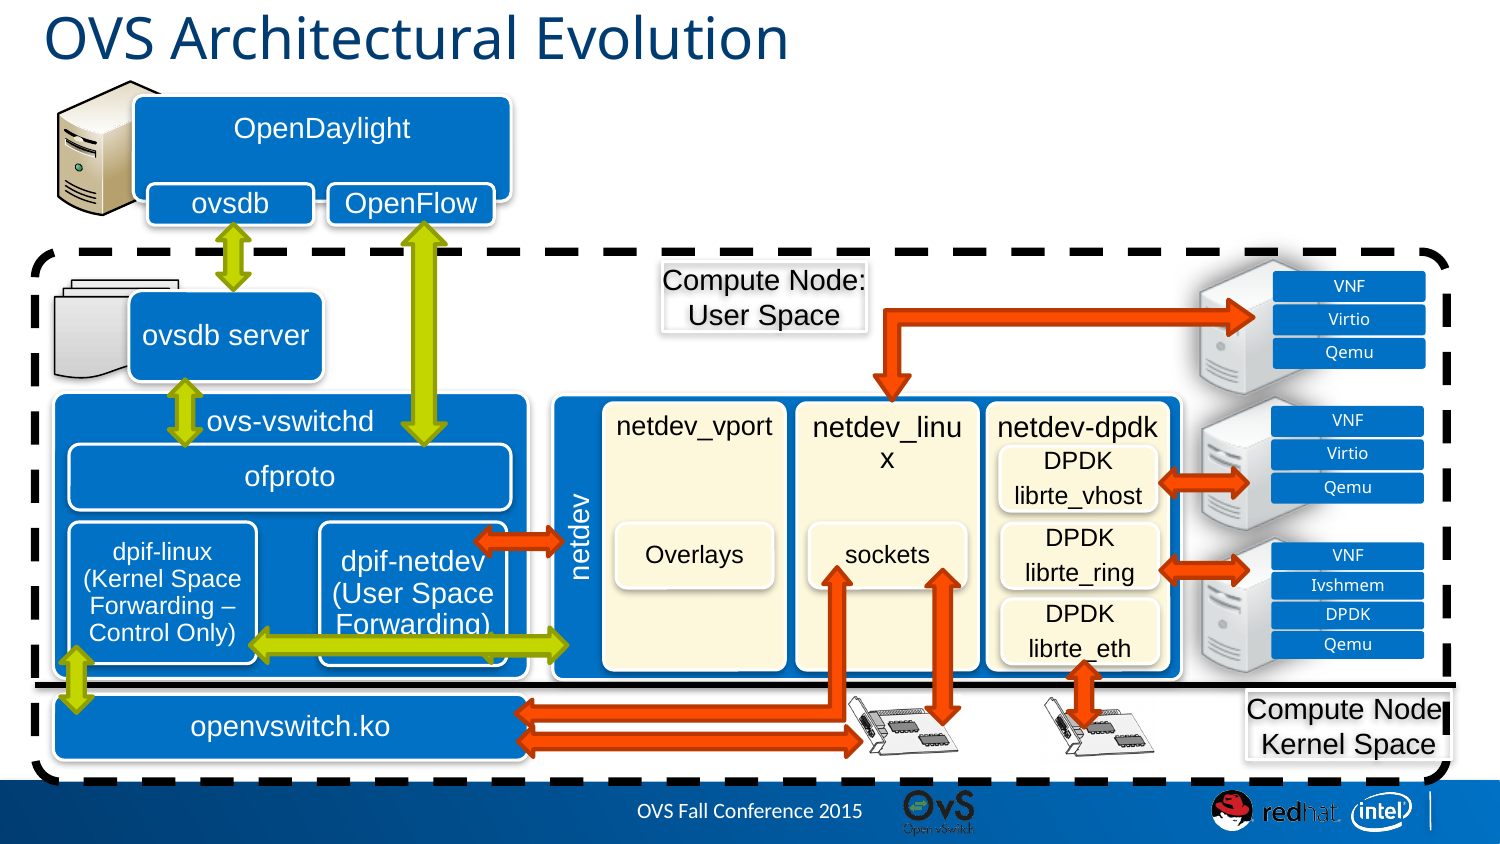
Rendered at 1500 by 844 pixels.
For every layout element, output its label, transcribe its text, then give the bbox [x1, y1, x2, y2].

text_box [34, 77, 1457, 782]
picture [1202, 783, 1350, 838]
text_box OVS Fall Conference 2015 [496, 791, 1004, 835]
picture [1351, 792, 1412, 832]
text_box OVS Architectural Evolution [28, 7, 1096, 79]
